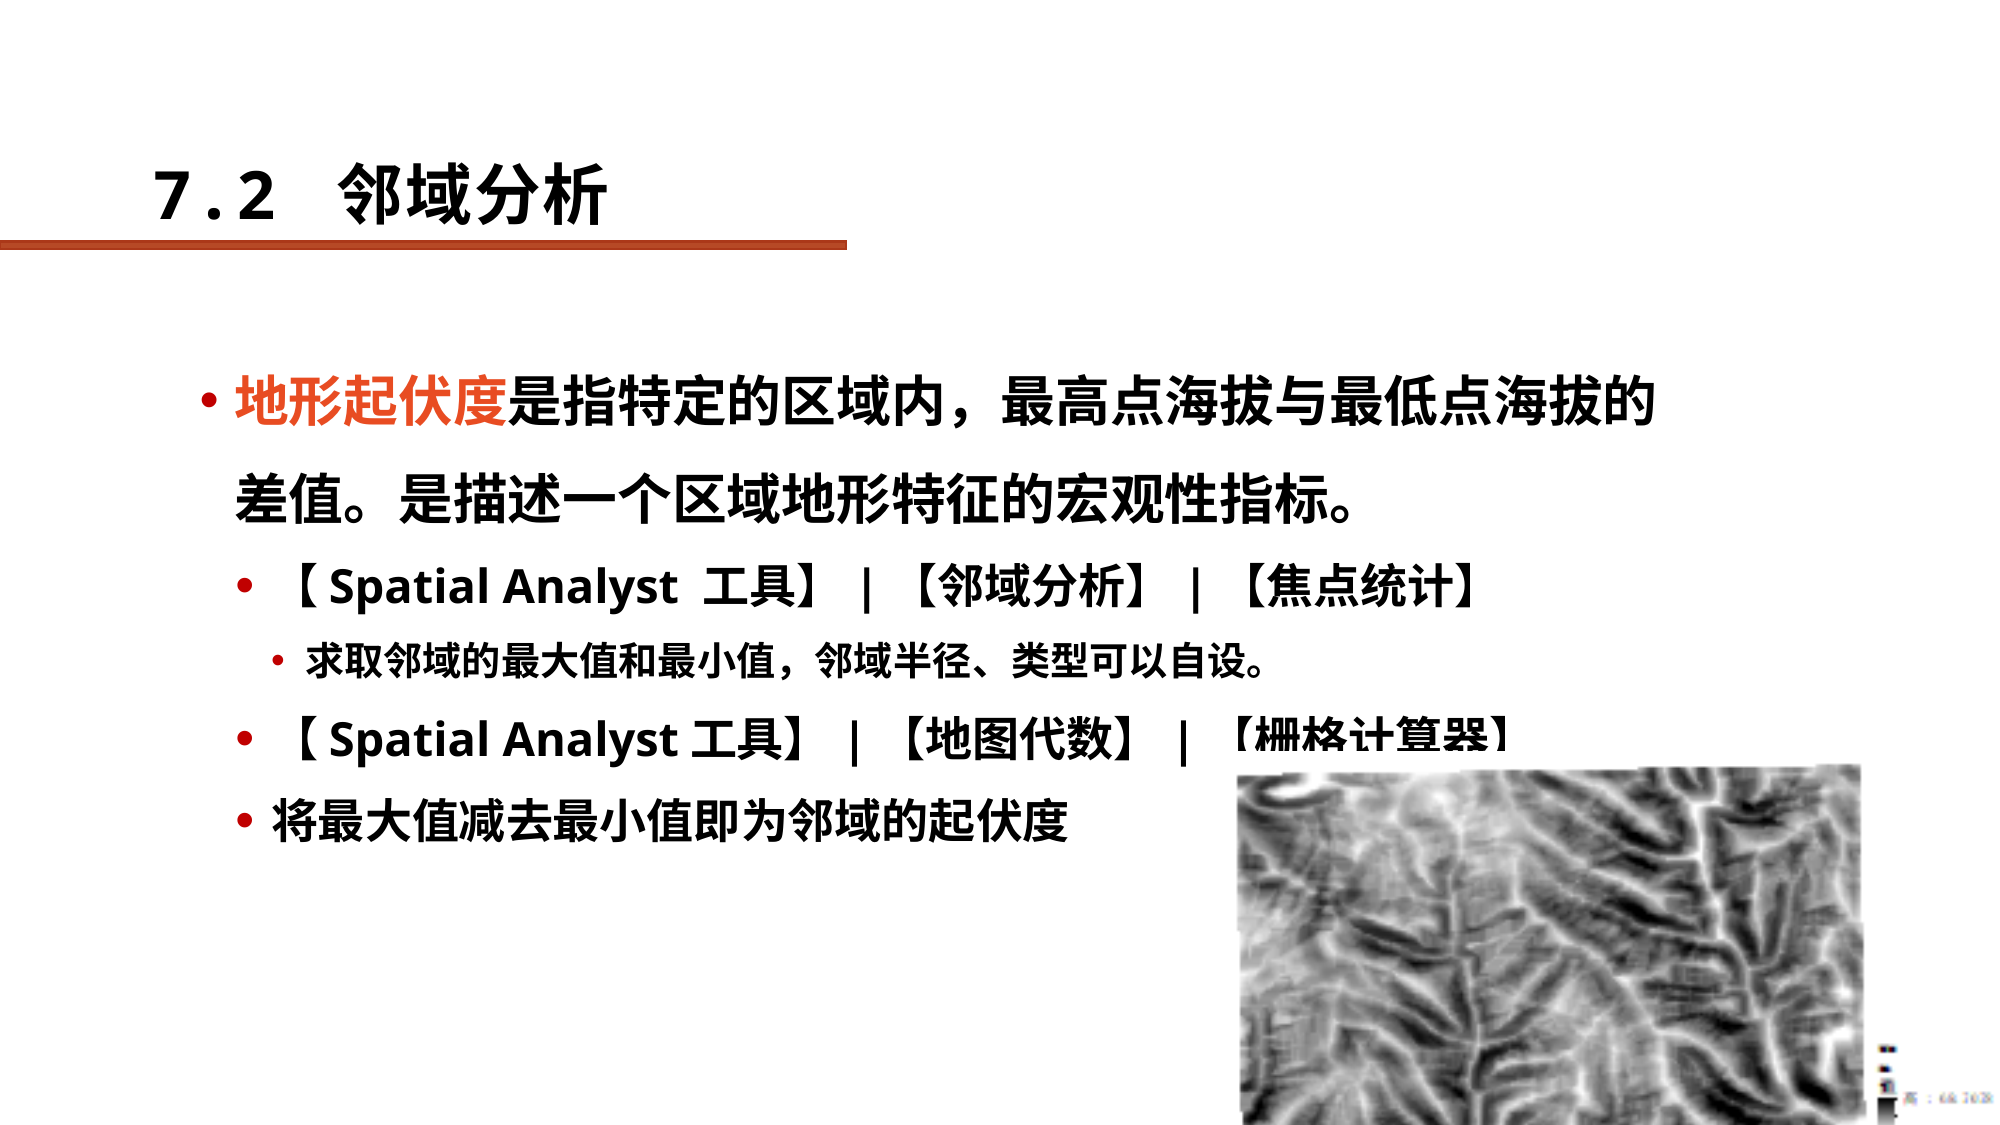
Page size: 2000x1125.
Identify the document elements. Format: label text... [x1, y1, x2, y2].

title 7.2 邻域分析 [137, 16, 1638, 242]
list 地形起伏度是指特定的区域内，最高点海拔与最低点海拔的差值。是描述一个区域地形特征的宏观性指标。 【Spatial Analyst 工具】|【邻域分析】|【焦点统计】 求取邻域的最大值和最小值，邻域半径、类型可以自设。 【Spatial Analyst工具】|【地图代数】|【栅格计算器】 将最大值减去最小值即为邻域的起伏度 [184, 326, 1684, 1002]
picture [1224, 751, 2000, 1125]
